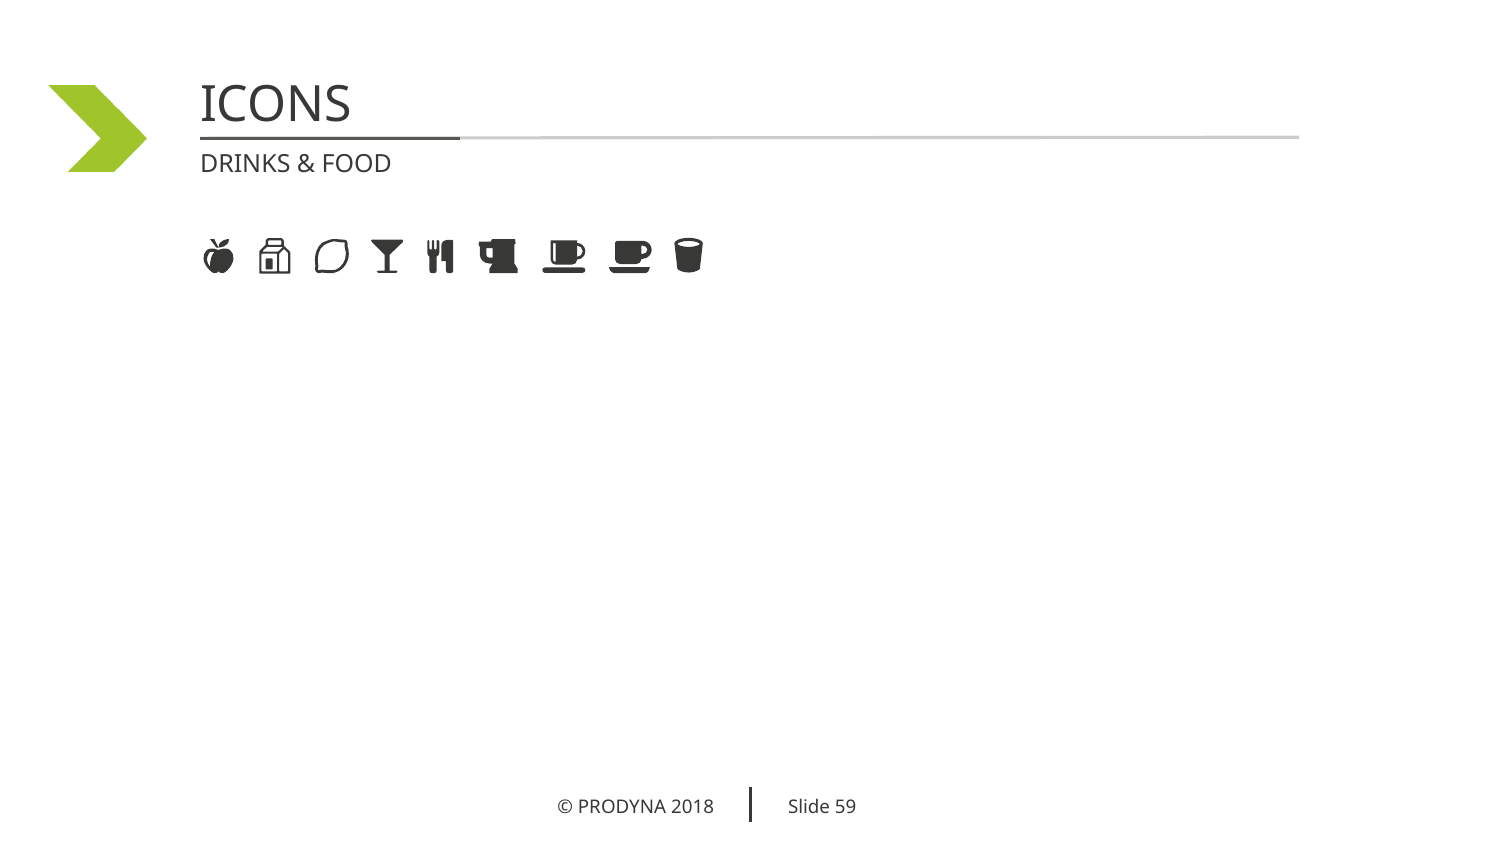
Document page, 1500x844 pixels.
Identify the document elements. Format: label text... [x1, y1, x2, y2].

text_box [609, 267, 650, 274]
list DRINKS & FOOD [185, 143, 1298, 173]
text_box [542, 240, 586, 273]
text_box [615, 240, 652, 265]
text_box [427, 239, 440, 274]
text_box [478, 239, 518, 274]
picture [48, 85, 147, 172]
text_box [674, 237, 703, 273]
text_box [203, 239, 234, 274]
text_box [314, 238, 349, 274]
text_box [441, 239, 454, 274]
text_box [371, 239, 404, 273]
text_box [259, 238, 291, 274]
list ICONS [185, 71, 1299, 132]
